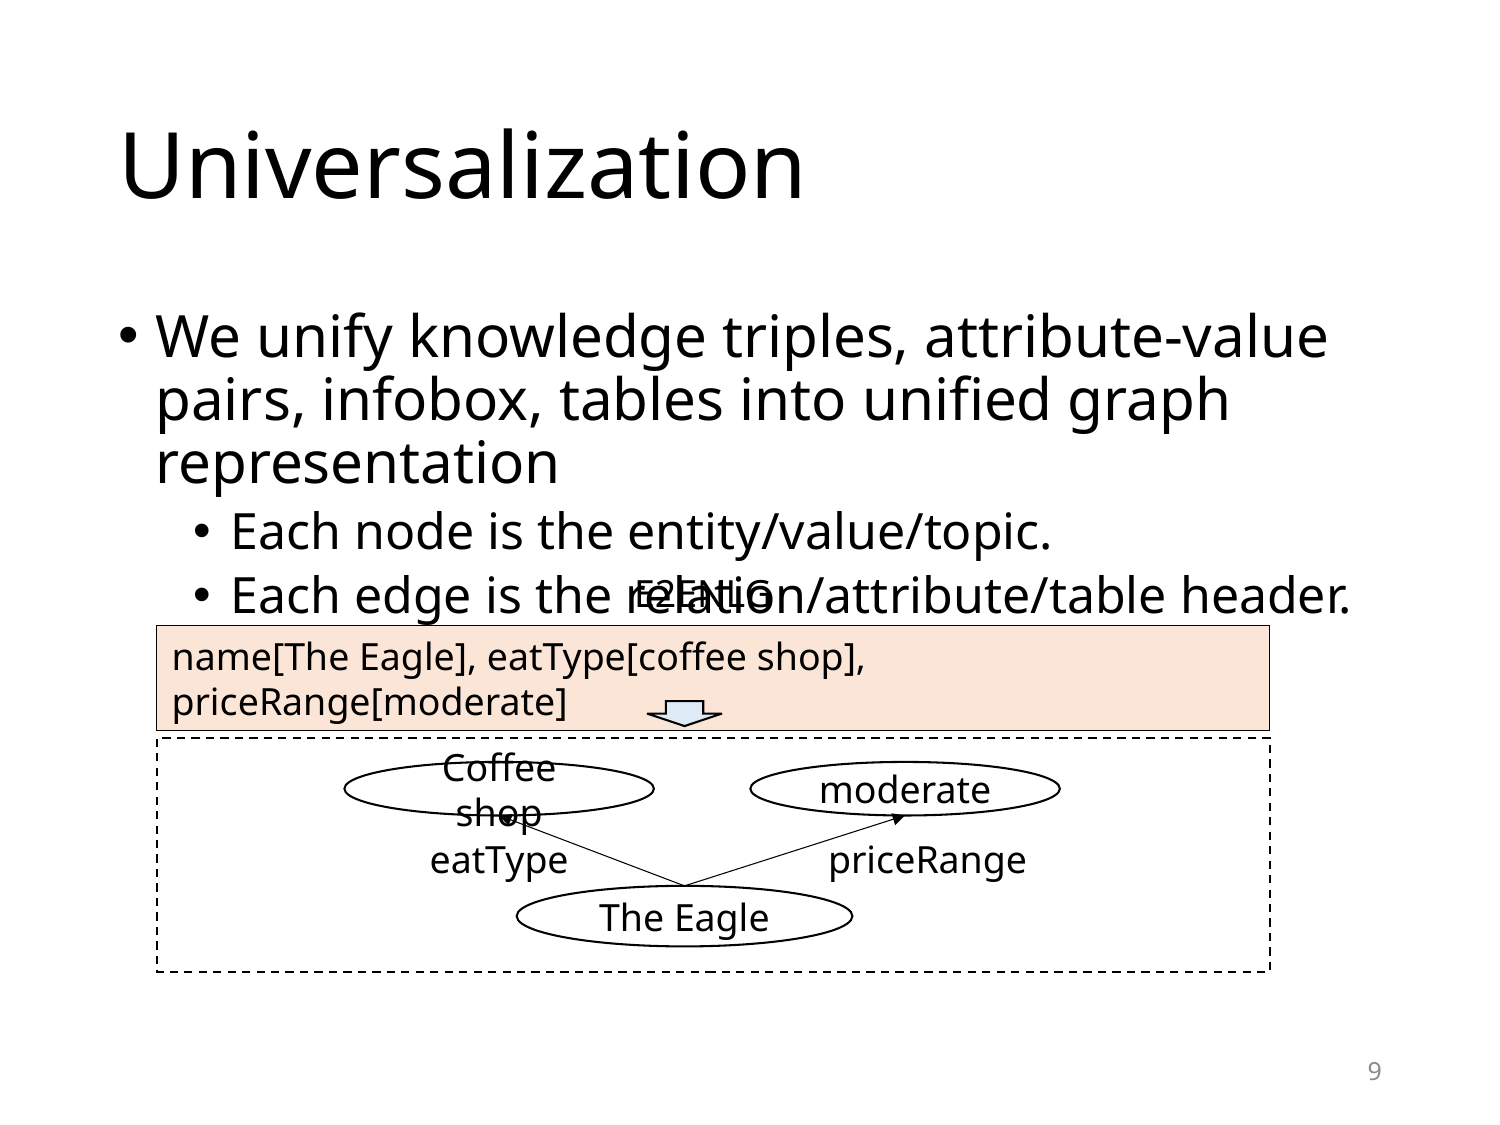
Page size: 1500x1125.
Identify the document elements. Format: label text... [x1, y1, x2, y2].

slide_number 9 [1059, 1042, 1397, 1103]
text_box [156, 562, 1270, 973]
title Universalization [103, 59, 1397, 278]
list We unify knowledge triples, attribute-value pairs, infobox, tables into unified graph representation Each node is the entity/value/topic. Each edge is the relation/attribute/table header. [103, 299, 1397, 1014]
